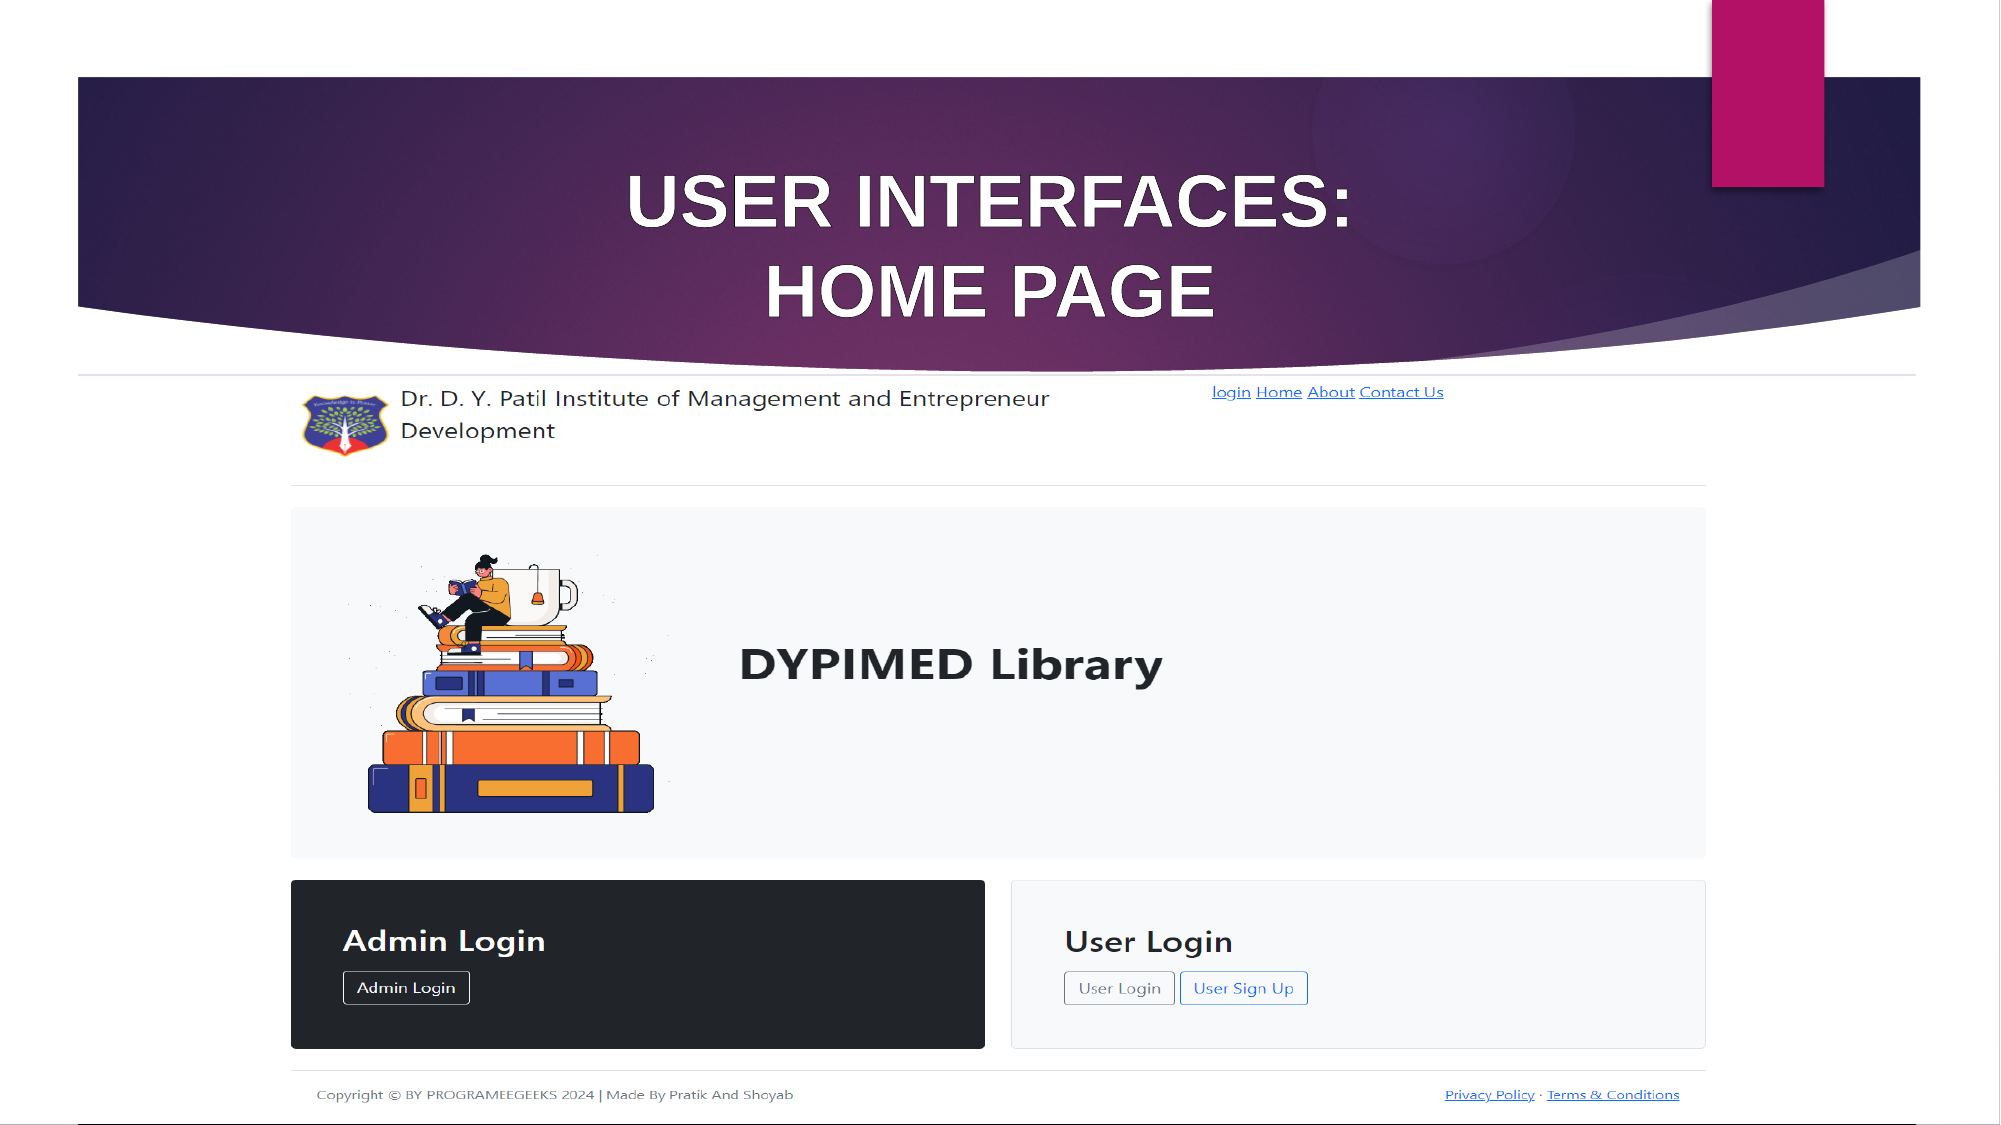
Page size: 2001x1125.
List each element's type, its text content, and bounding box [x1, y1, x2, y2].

picture [79, 78, 1920, 371]
title USER INTERFACES: HOME PAGE [450, 184, 1531, 300]
picture [78, 374, 1917, 1125]
